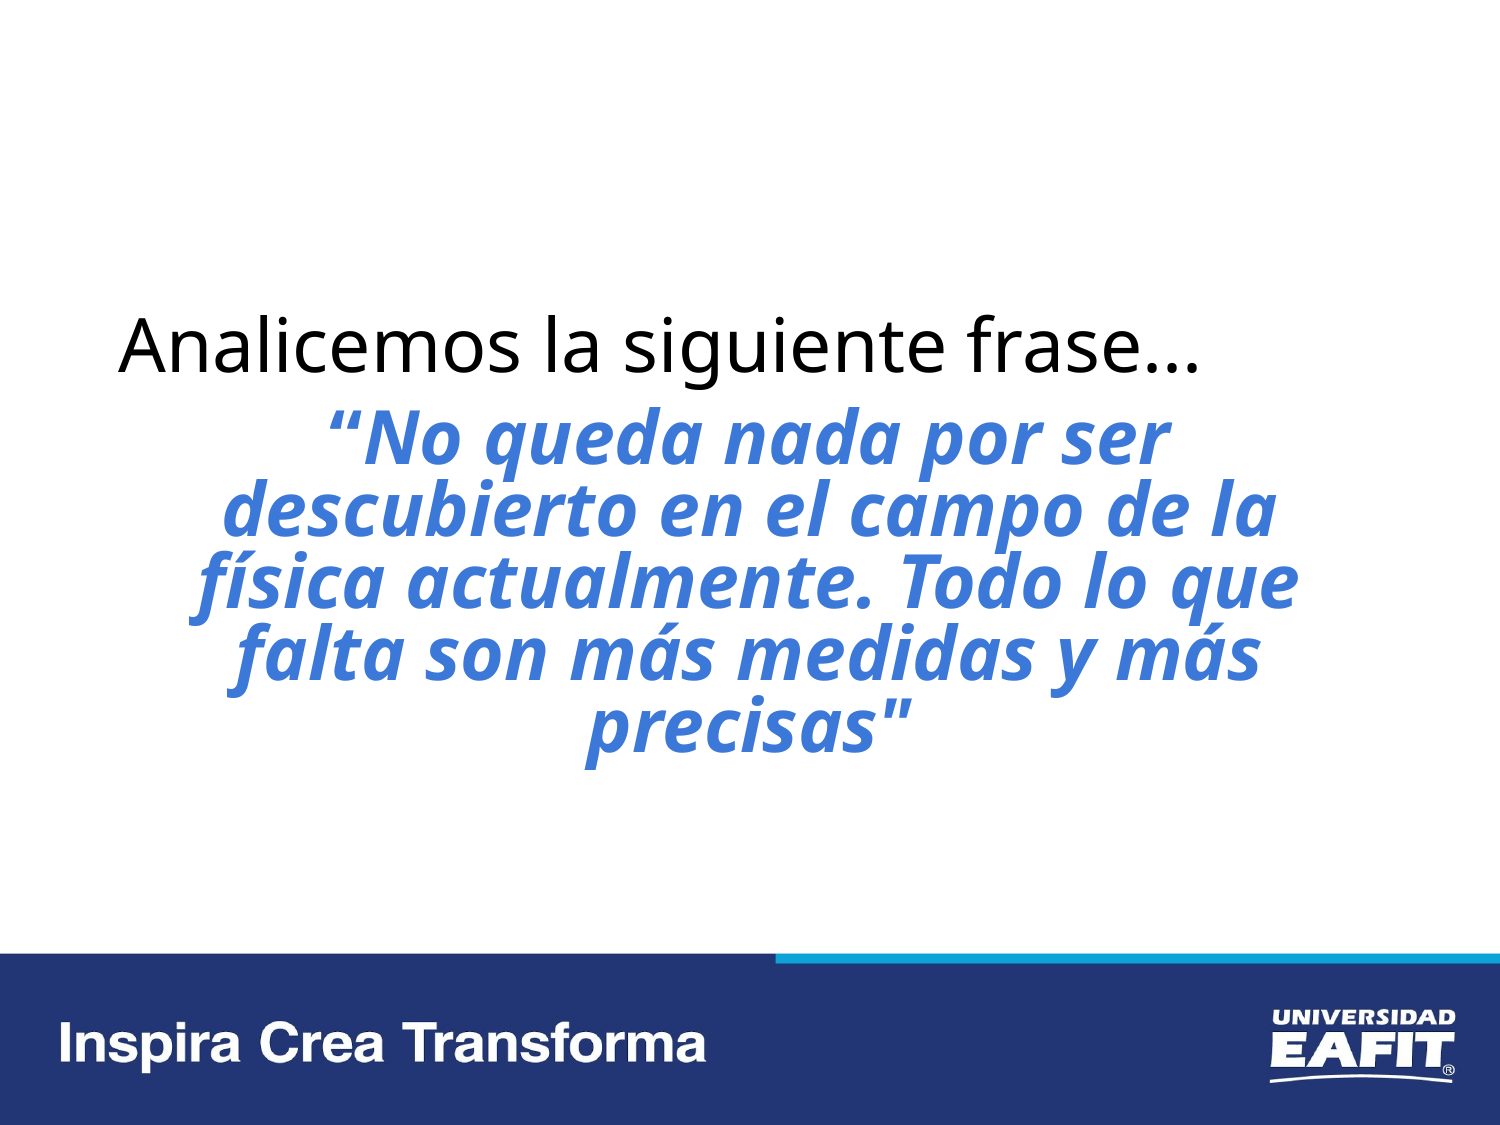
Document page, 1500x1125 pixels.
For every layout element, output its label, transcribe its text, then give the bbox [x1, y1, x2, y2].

picture [0, 0, 1500, 1125]
list Analicemos la siguiente frase... “No queda nada por ser descubierto en el campo de la física actualmente. Todo lo que falta son más medidas y más precisas" [103, 299, 1397, 1014]
